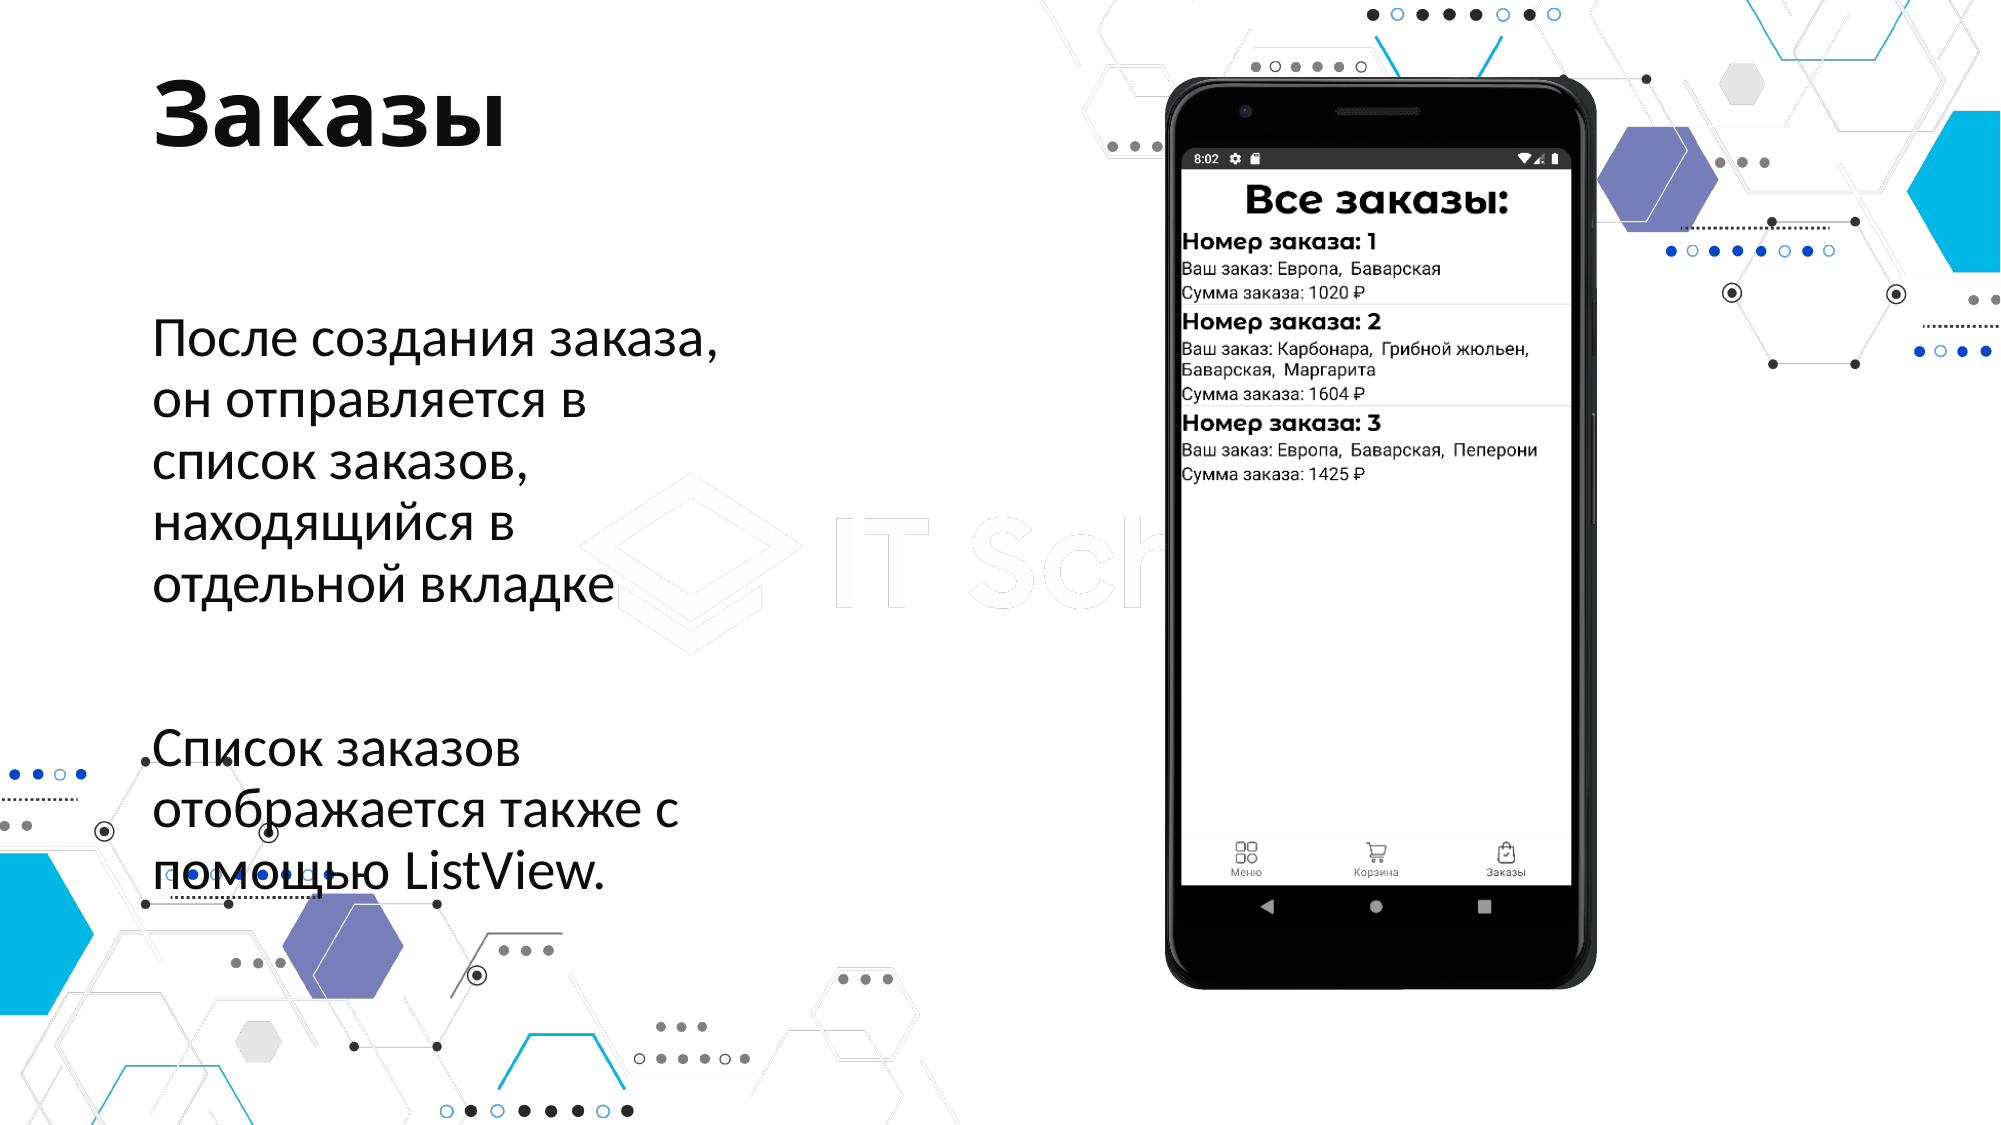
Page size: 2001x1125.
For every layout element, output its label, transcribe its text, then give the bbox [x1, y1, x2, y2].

text_box После создания заказа, он отправляется в список заказов, находящийся в отдельной вкладке Список заказов отображается также с помощью ListView. [137, 299, 752, 913]
picture [946, 0, 1779, 59]
text_box Заказы [137, 59, 1863, 278]
picture [0, 0, 2001, 1125]
